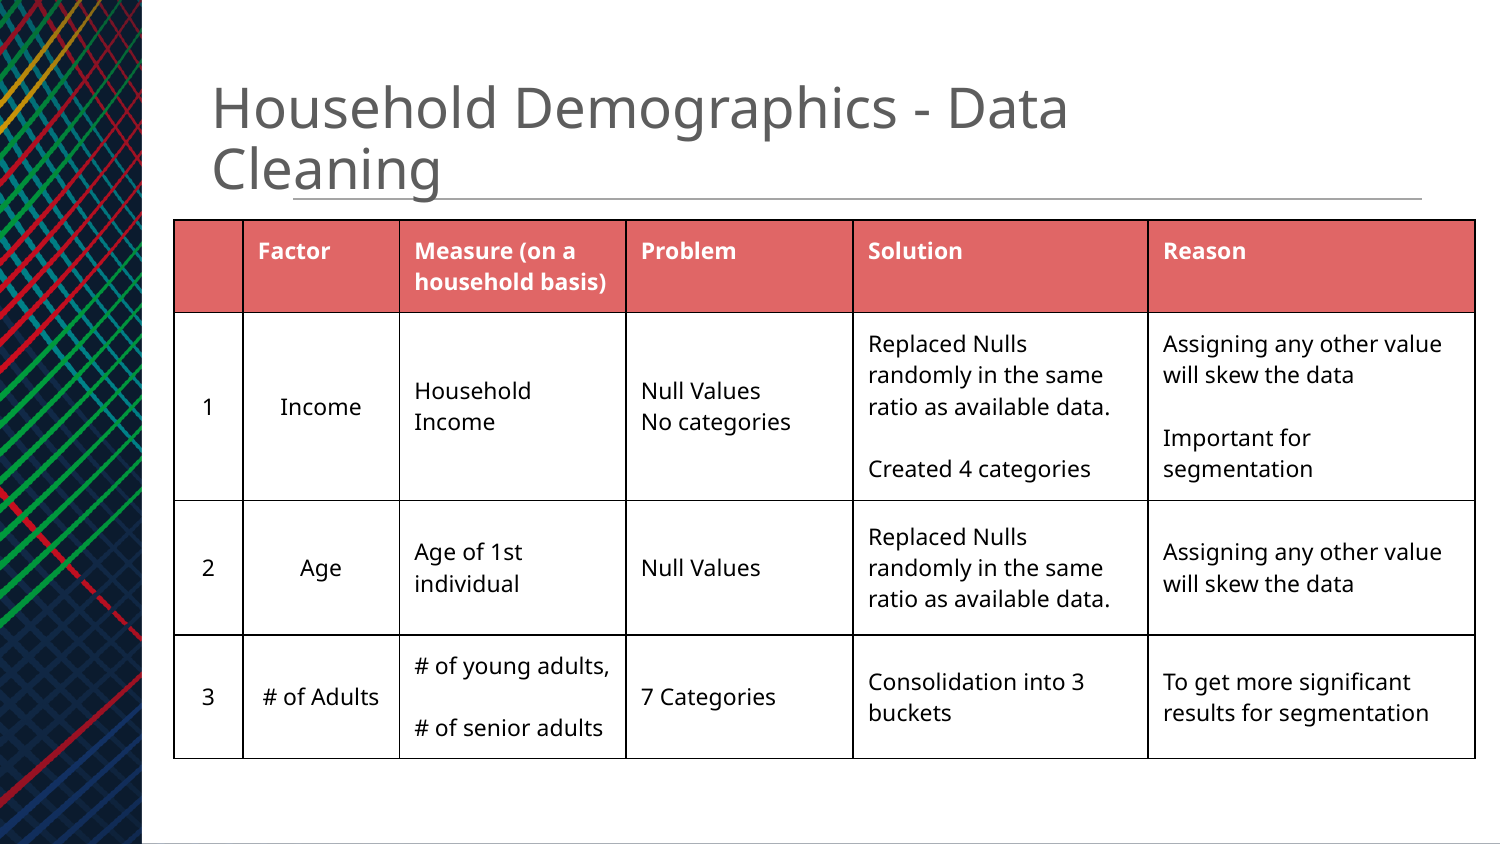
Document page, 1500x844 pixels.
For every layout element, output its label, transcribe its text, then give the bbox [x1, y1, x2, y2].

table_header Reason [1149, 221, 1474, 312]
table_cell To get more significant results for segmentation [1149, 636, 1474, 758]
table_header Factor [244, 221, 399, 312]
table_cell 1 [175, 313, 242, 500]
table_cell Age [244, 501, 399, 634]
table_cell 2 [175, 501, 242, 634]
table_cell Replaced Nulls randomly in the same ratio as available data. Created 4 categories [854, 313, 1147, 500]
table_cell Household Income [400, 313, 625, 500]
table_cell Income [244, 313, 399, 500]
list Household Demographics - Data Cleaning [206, 101, 1275, 181]
table_header [175, 221, 242, 312]
table_header Solution [854, 221, 1147, 312]
table_header Measure (on a household basis) [400, 221, 625, 312]
table_cell Assigning any other value will skew the data [1149, 501, 1474, 634]
table_cell # of Adults [244, 636, 399, 758]
table_cell Assigning any other value will skew the data Important for segmentation [1149, 313, 1474, 500]
table_header Problem [627, 221, 852, 312]
picture [0, 0, 141, 844]
table_cell Age of 1st individual [400, 501, 625, 634]
table_cell Replaced Nulls randomly in the same ratio as available data. [854, 501, 1147, 634]
table_cell 3 [175, 636, 242, 758]
table_cell 7 Categories [627, 636, 852, 758]
table_cell Consolidation into 3 buckets [854, 636, 1147, 758]
table_cell Null Values [627, 501, 852, 634]
table_cell Null Values No categories [627, 313, 852, 500]
table_cell # of young adults, # of senior adults [400, 636, 625, 758]
